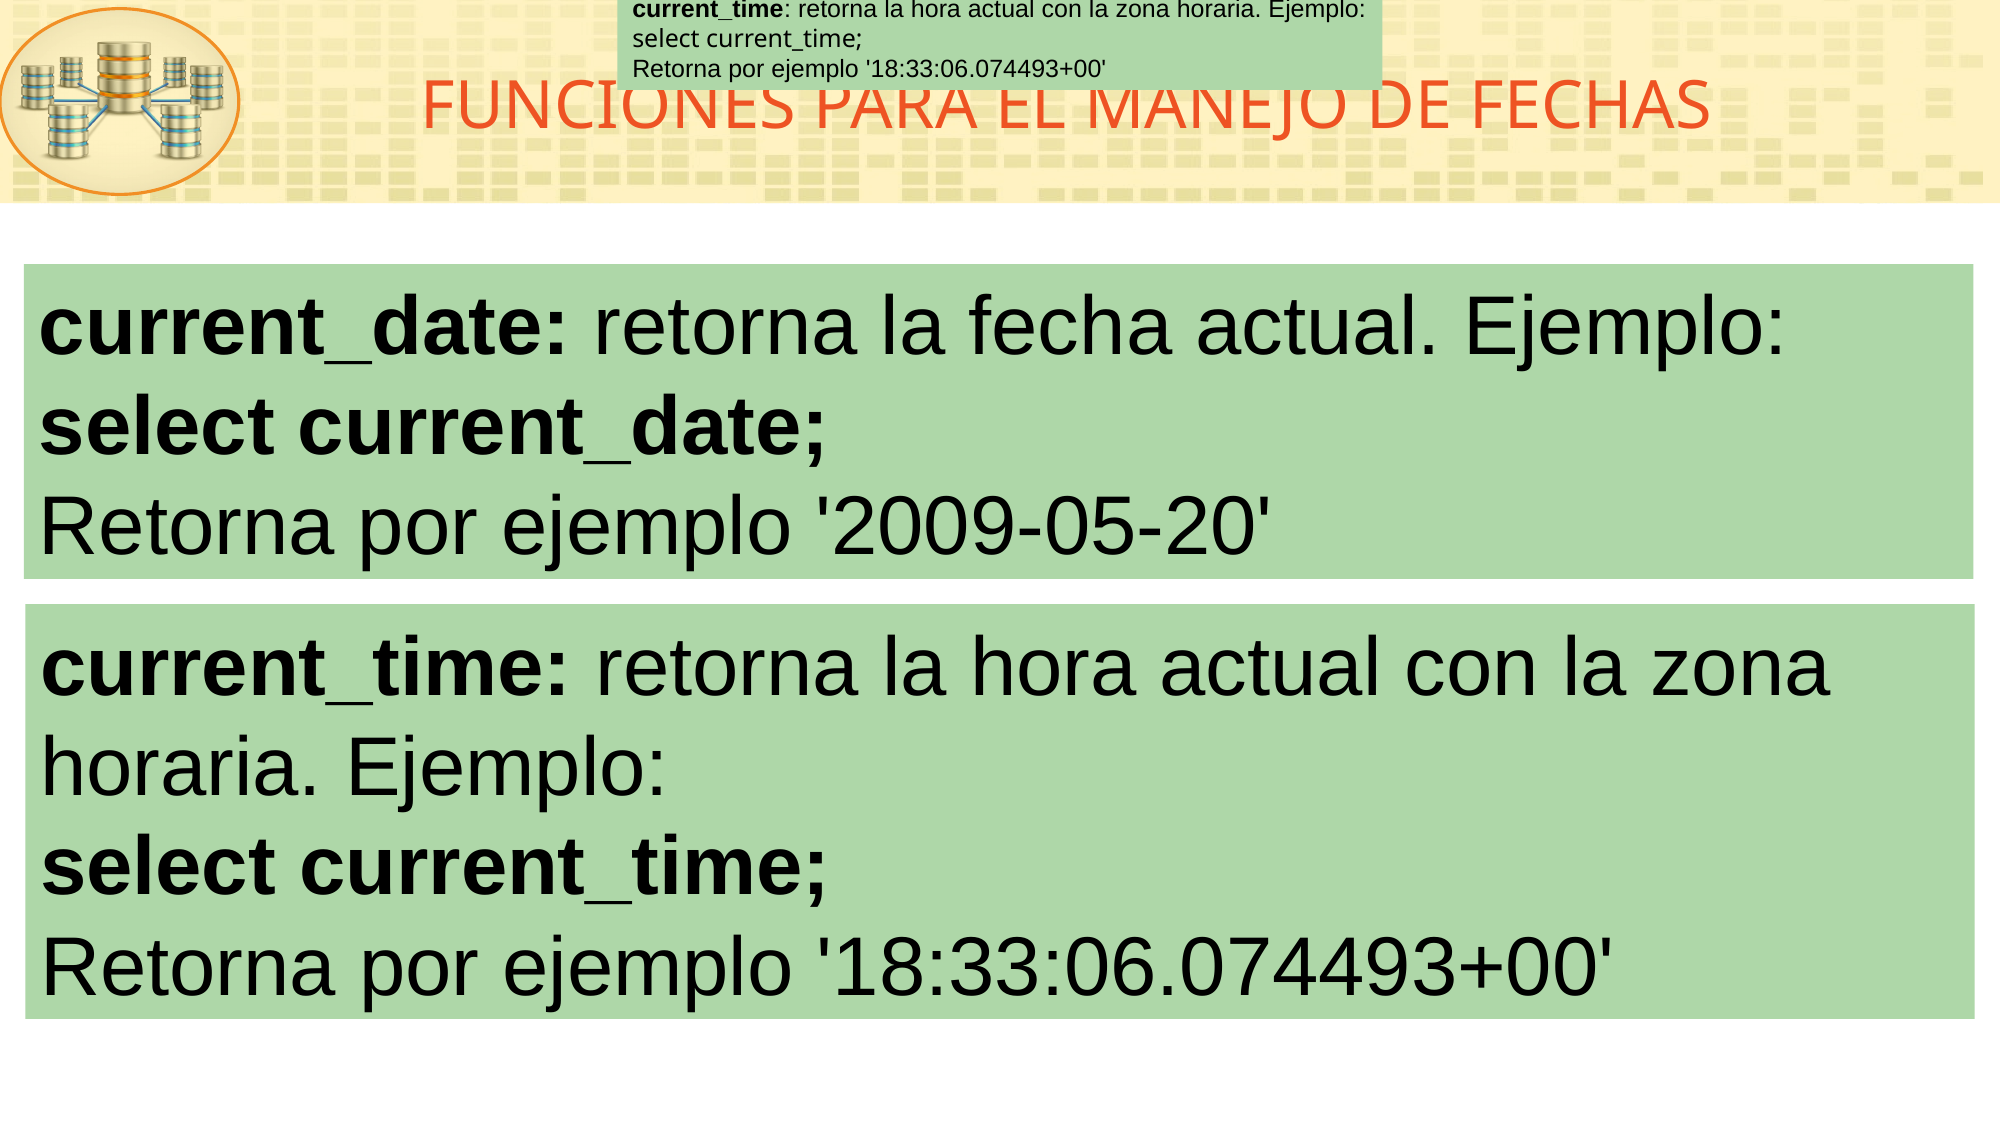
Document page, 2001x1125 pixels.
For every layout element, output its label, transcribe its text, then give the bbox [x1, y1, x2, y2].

text_box current_time: retorna la hora actual con la zona horaria. Ejemplo: select current_time; Retorna por ejemplo '18:33:06.074493+00' [617, 0, 1383, 90]
text_box current_time: retorna la hora actual con la zona horaria. Ejemplo: select current_time; Retorna por ejemplo '18:33:06.074493+00' [25, 604, 1975, 1019]
text_box FUNCIONES PARA EL MANEJO DE FECHAS [133, 54, 2000, 150]
text_box current_date: retorna la fecha actual. Ejemplo: select current_date; Retorna por ejemplo '2009-05-20' [23, 264, 1974, 579]
